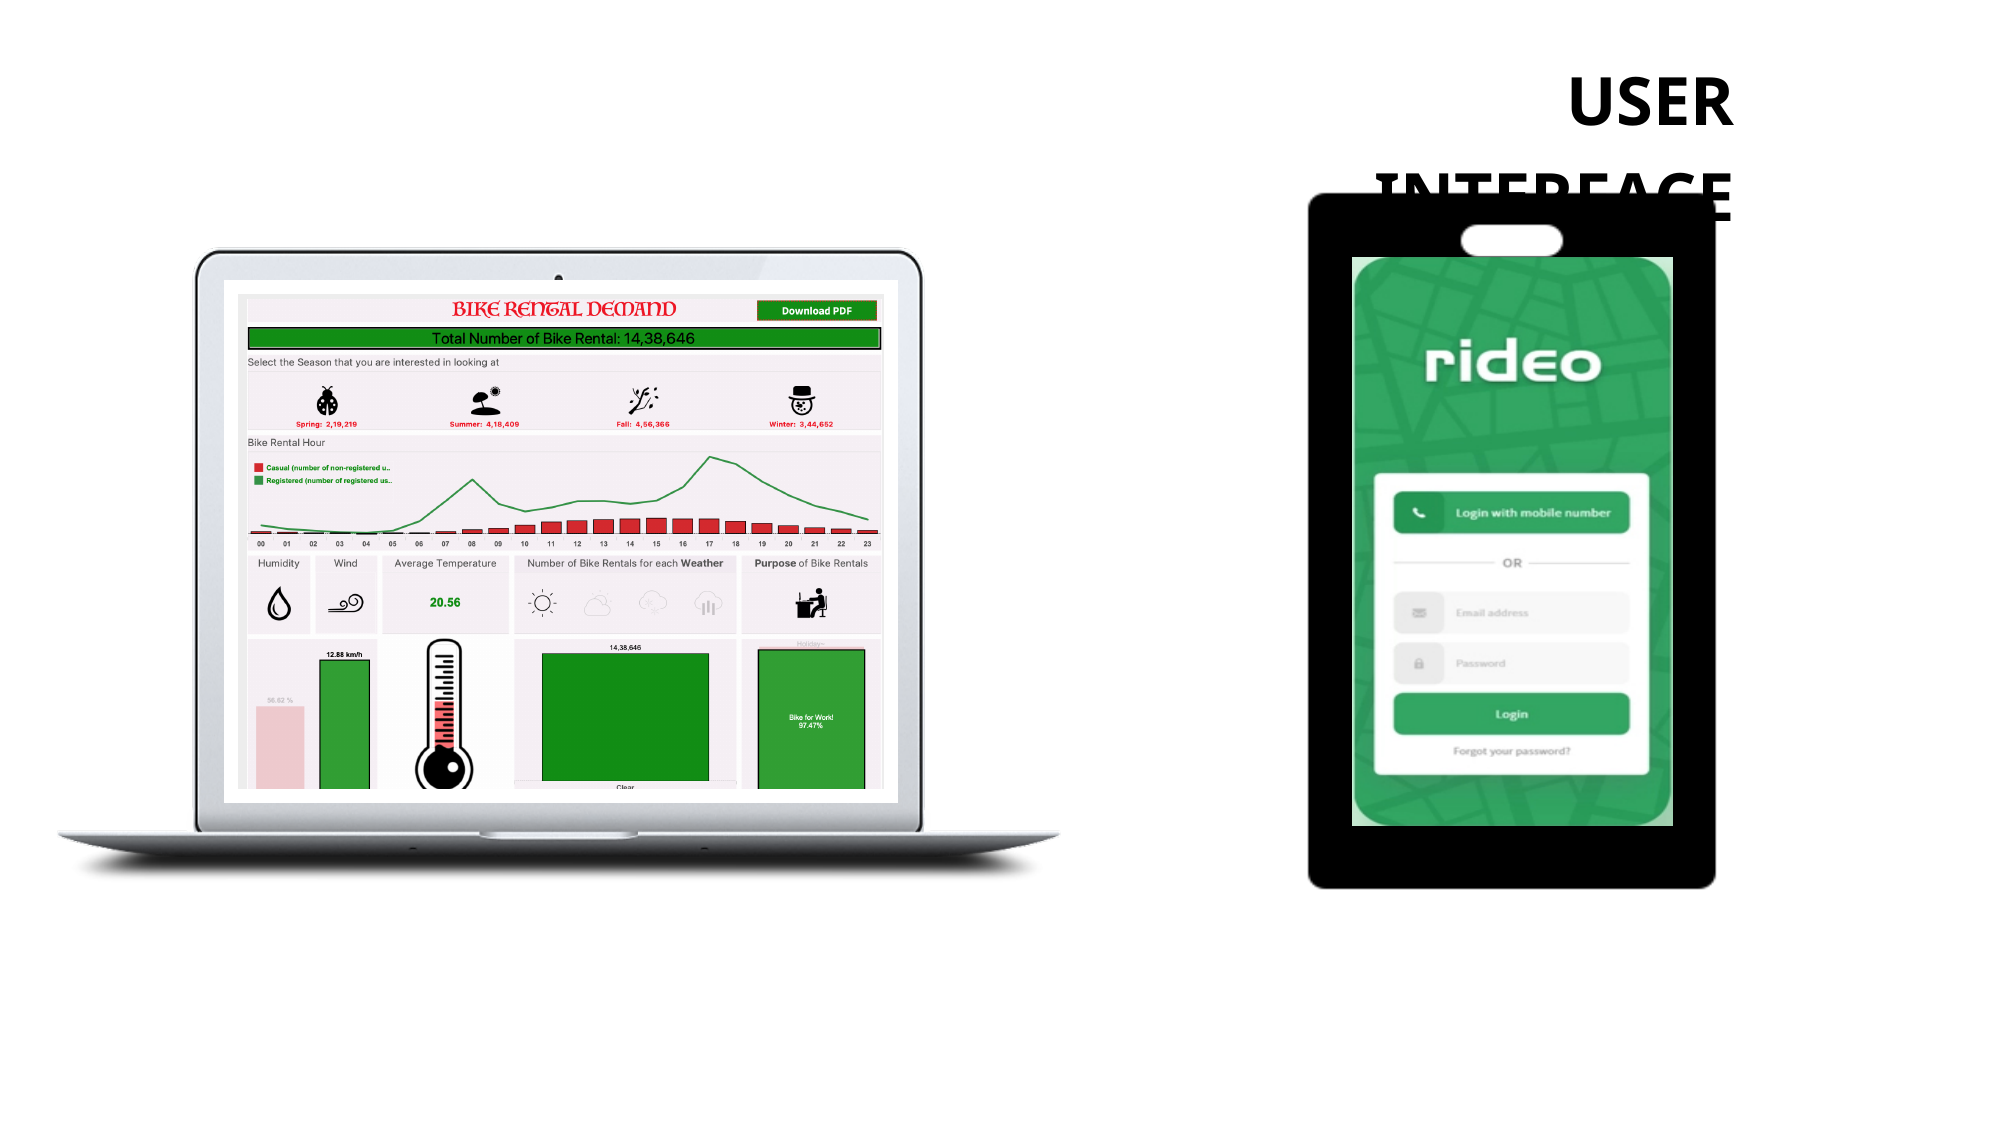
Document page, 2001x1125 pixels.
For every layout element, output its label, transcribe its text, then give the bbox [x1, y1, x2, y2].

picture [40, 211, 1087, 914]
picture [1105, 162, 1920, 921]
text_box USER INTERFACE [1185, 35, 1750, 162]
